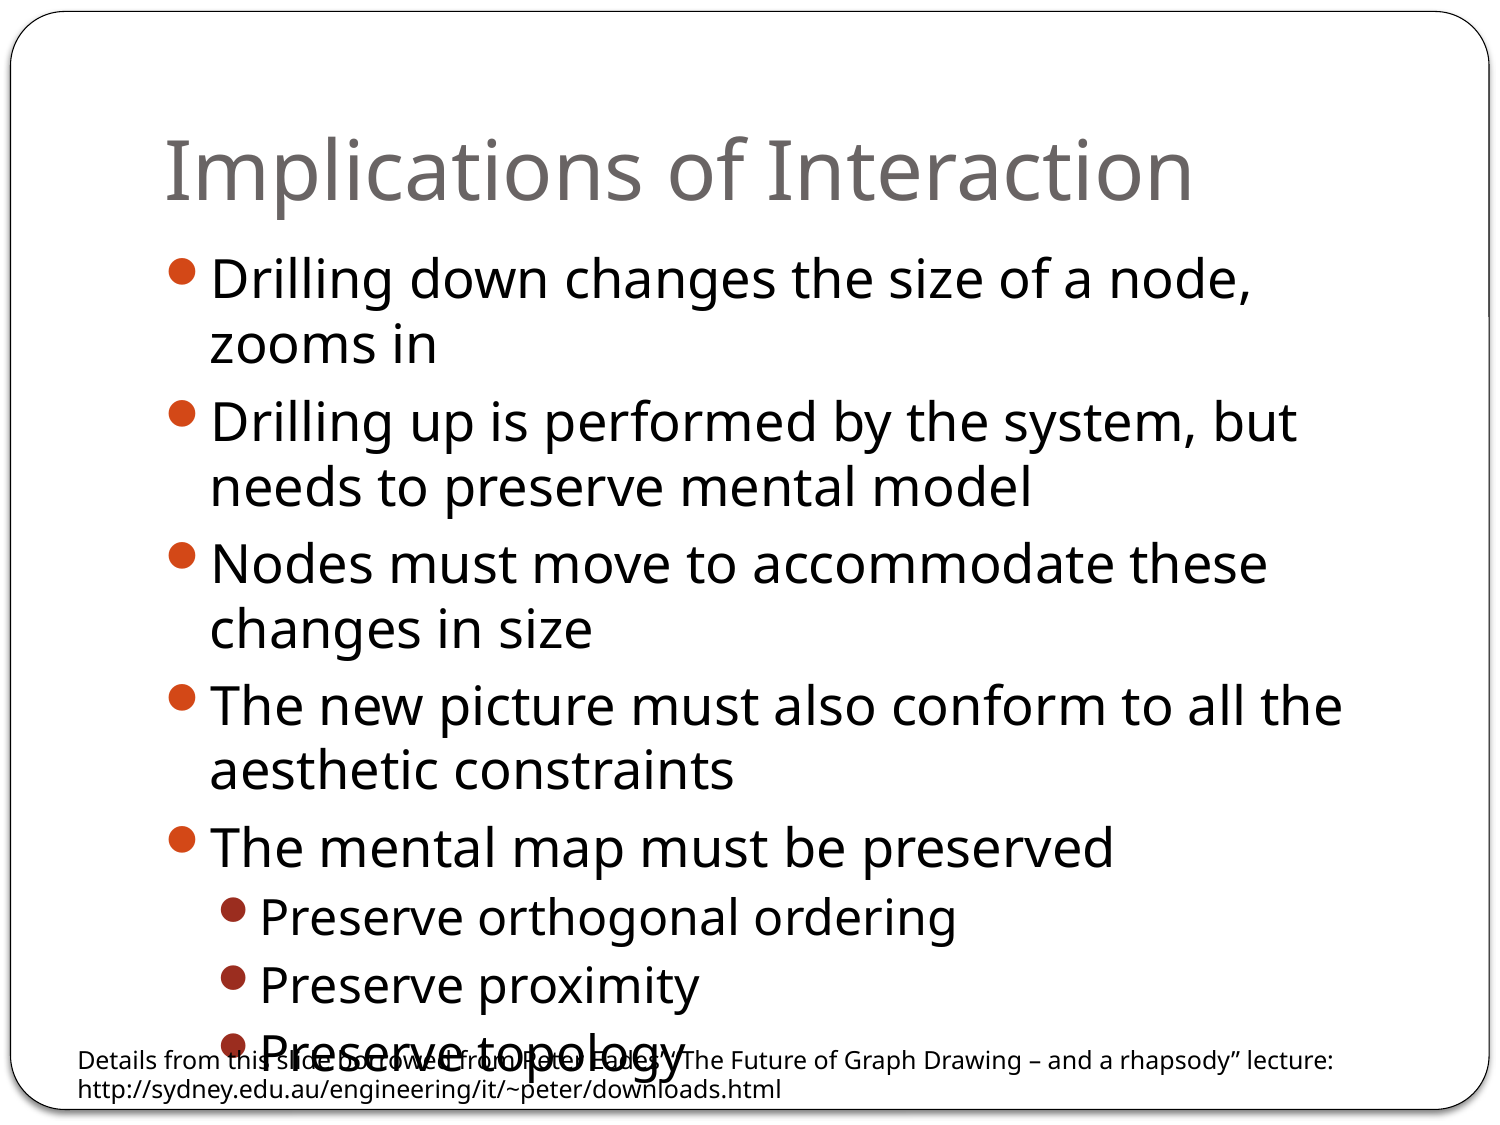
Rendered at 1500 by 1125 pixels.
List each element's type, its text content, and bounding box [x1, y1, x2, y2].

title Implications of Interaction [150, 45, 1425, 233]
list Drilling down changes the size of a node, zooms in Drilling up is performed by the system, but needs to preserve mental model Nodes must move to accommodate these changes in size The new picture must also conform to all the aesthetic constraints The mental map must be preserved Preserve orthogonal ordering Preserve proximity Preserve topology [150, 237, 1425, 988]
text_box Details from this slide borrowed from Peter Eades’ “The Future of Graph Drawing – and a rhapsody” lecture: http://sydney.edu.au/engineering/it/~peter/downloads.html [62, 1036, 1450, 1112]
